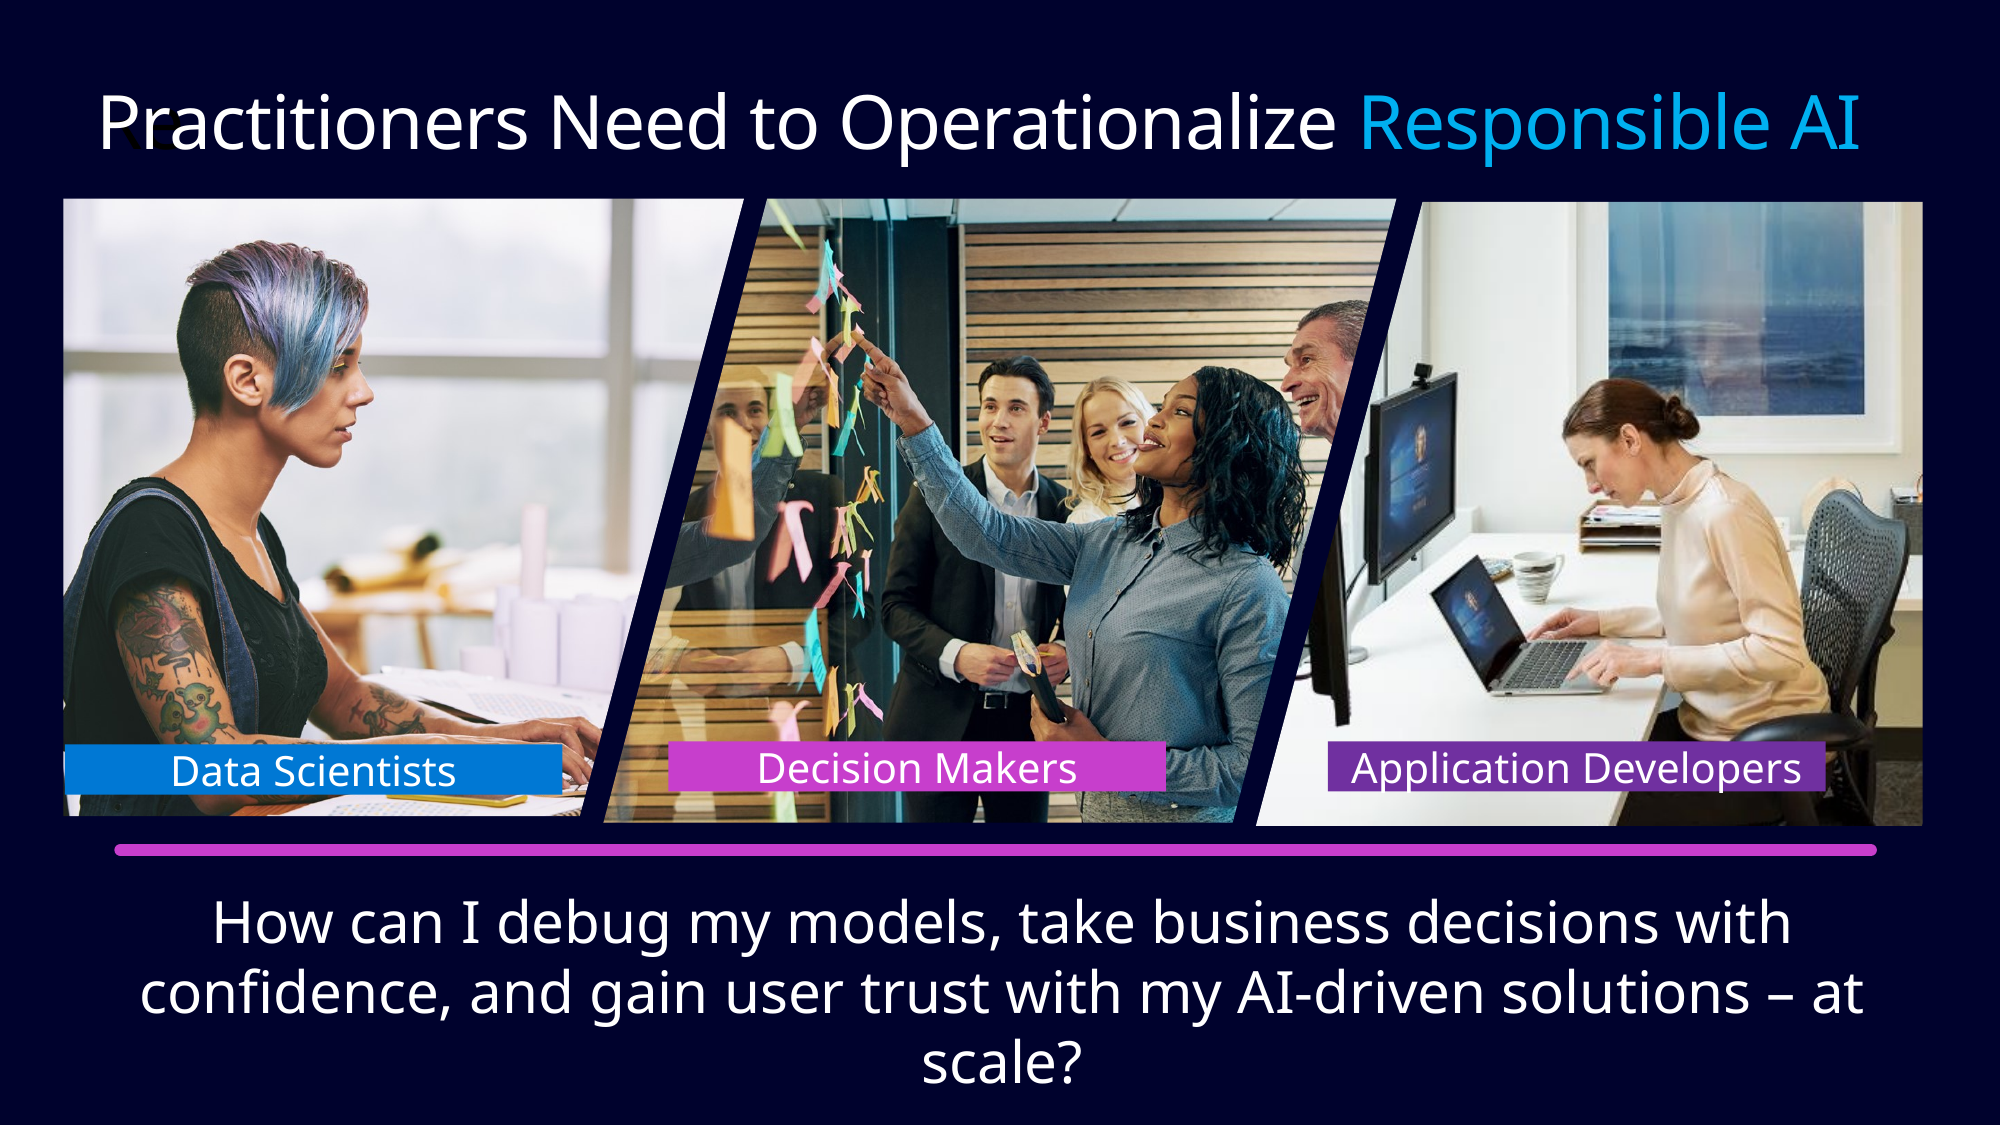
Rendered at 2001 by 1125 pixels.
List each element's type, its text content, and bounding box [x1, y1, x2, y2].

text_box Practitioners Need to Operationalize Responsible AI [96, 74, 1904, 165]
picture [63, 198, 1923, 827]
